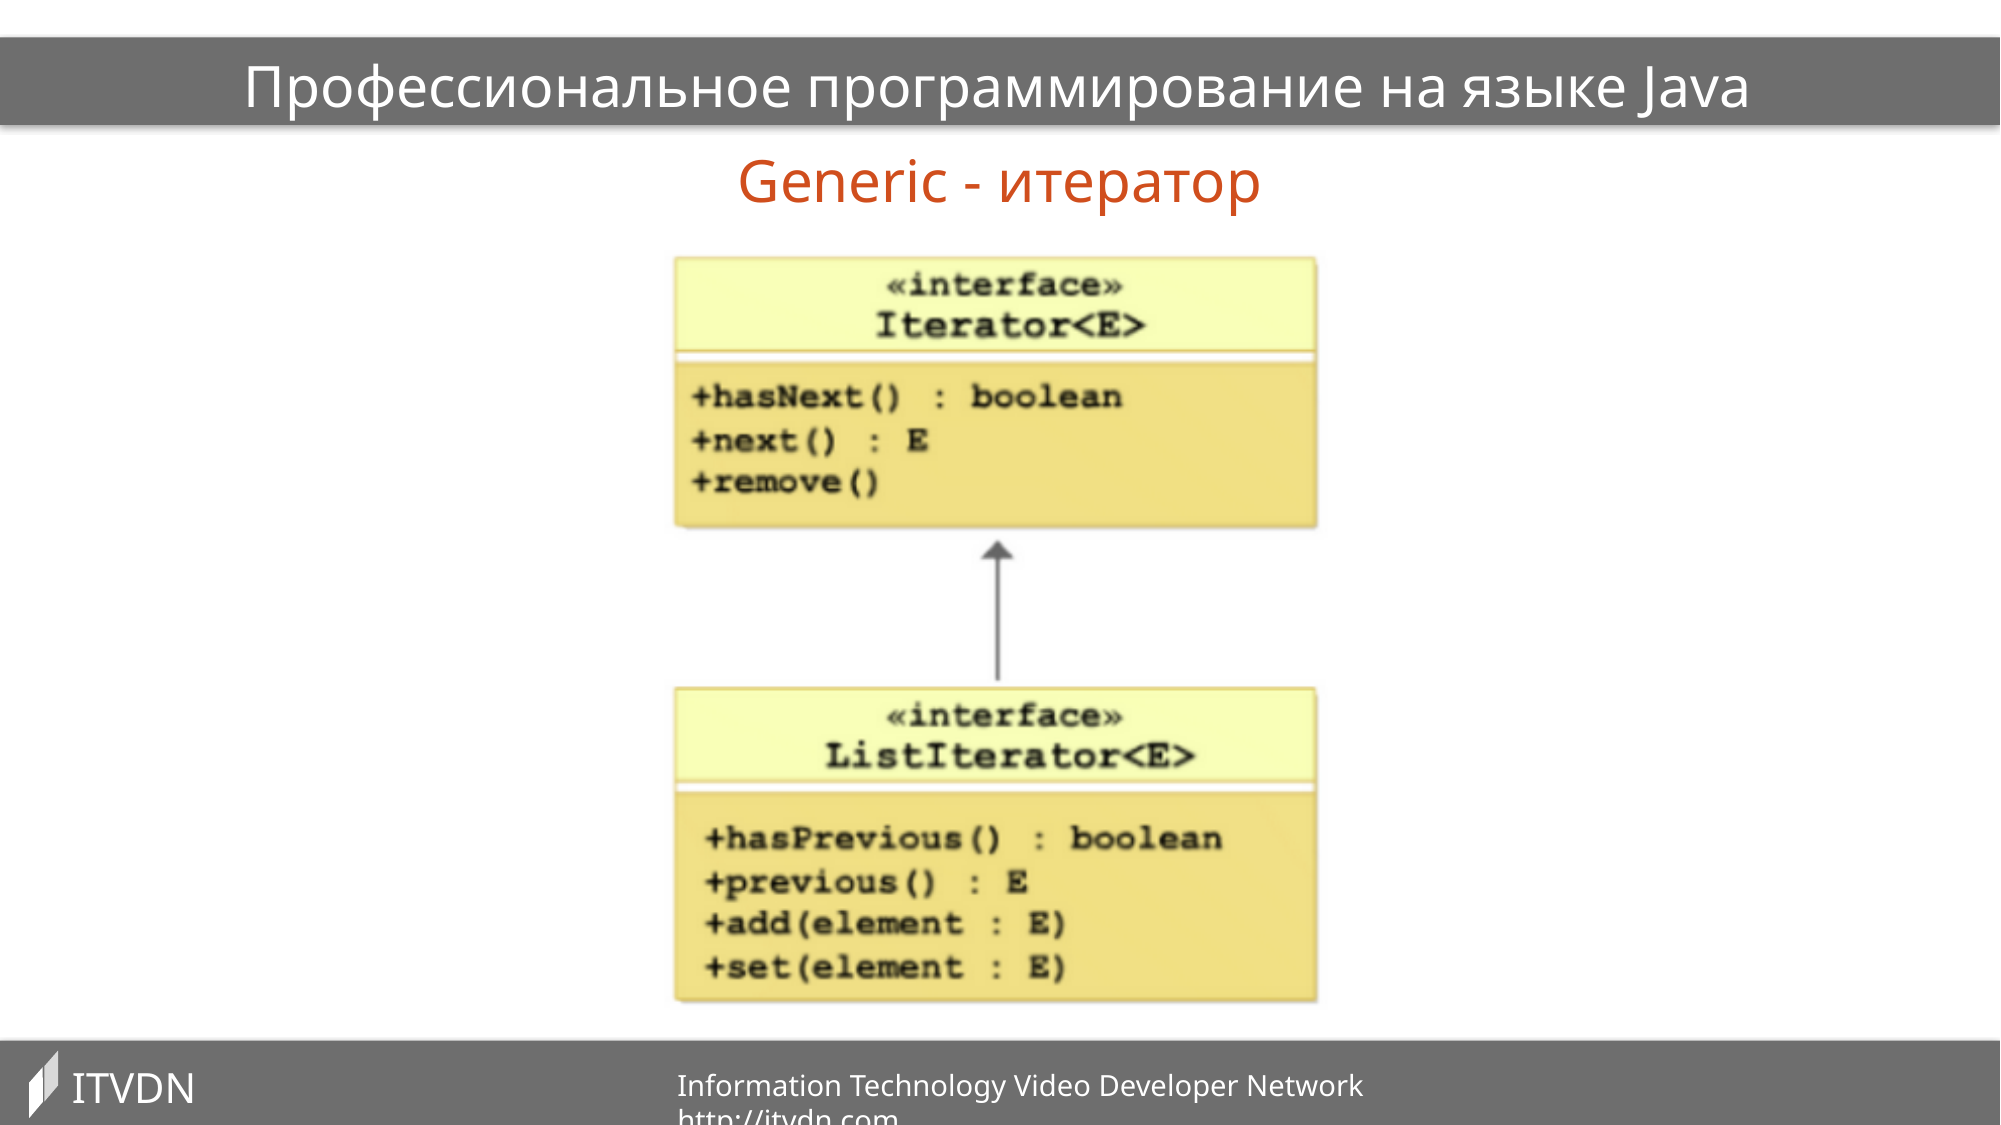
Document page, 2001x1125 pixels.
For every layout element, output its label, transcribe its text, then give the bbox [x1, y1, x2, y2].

picture [657, 243, 1338, 1023]
text_box [0, 1037, 2000, 1125]
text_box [28, 1050, 59, 1119]
text_box Information Technology Video Developer Network http://itvdn.com [662, 1059, 1963, 1125]
text_box Профессиональное программирование на языке Java [207, 37, 1788, 132]
text_box Generic - итератор [324, 138, 1675, 225]
text_box ITVDN [62, 1054, 212, 1120]
text_box [0, 34, 2000, 128]
